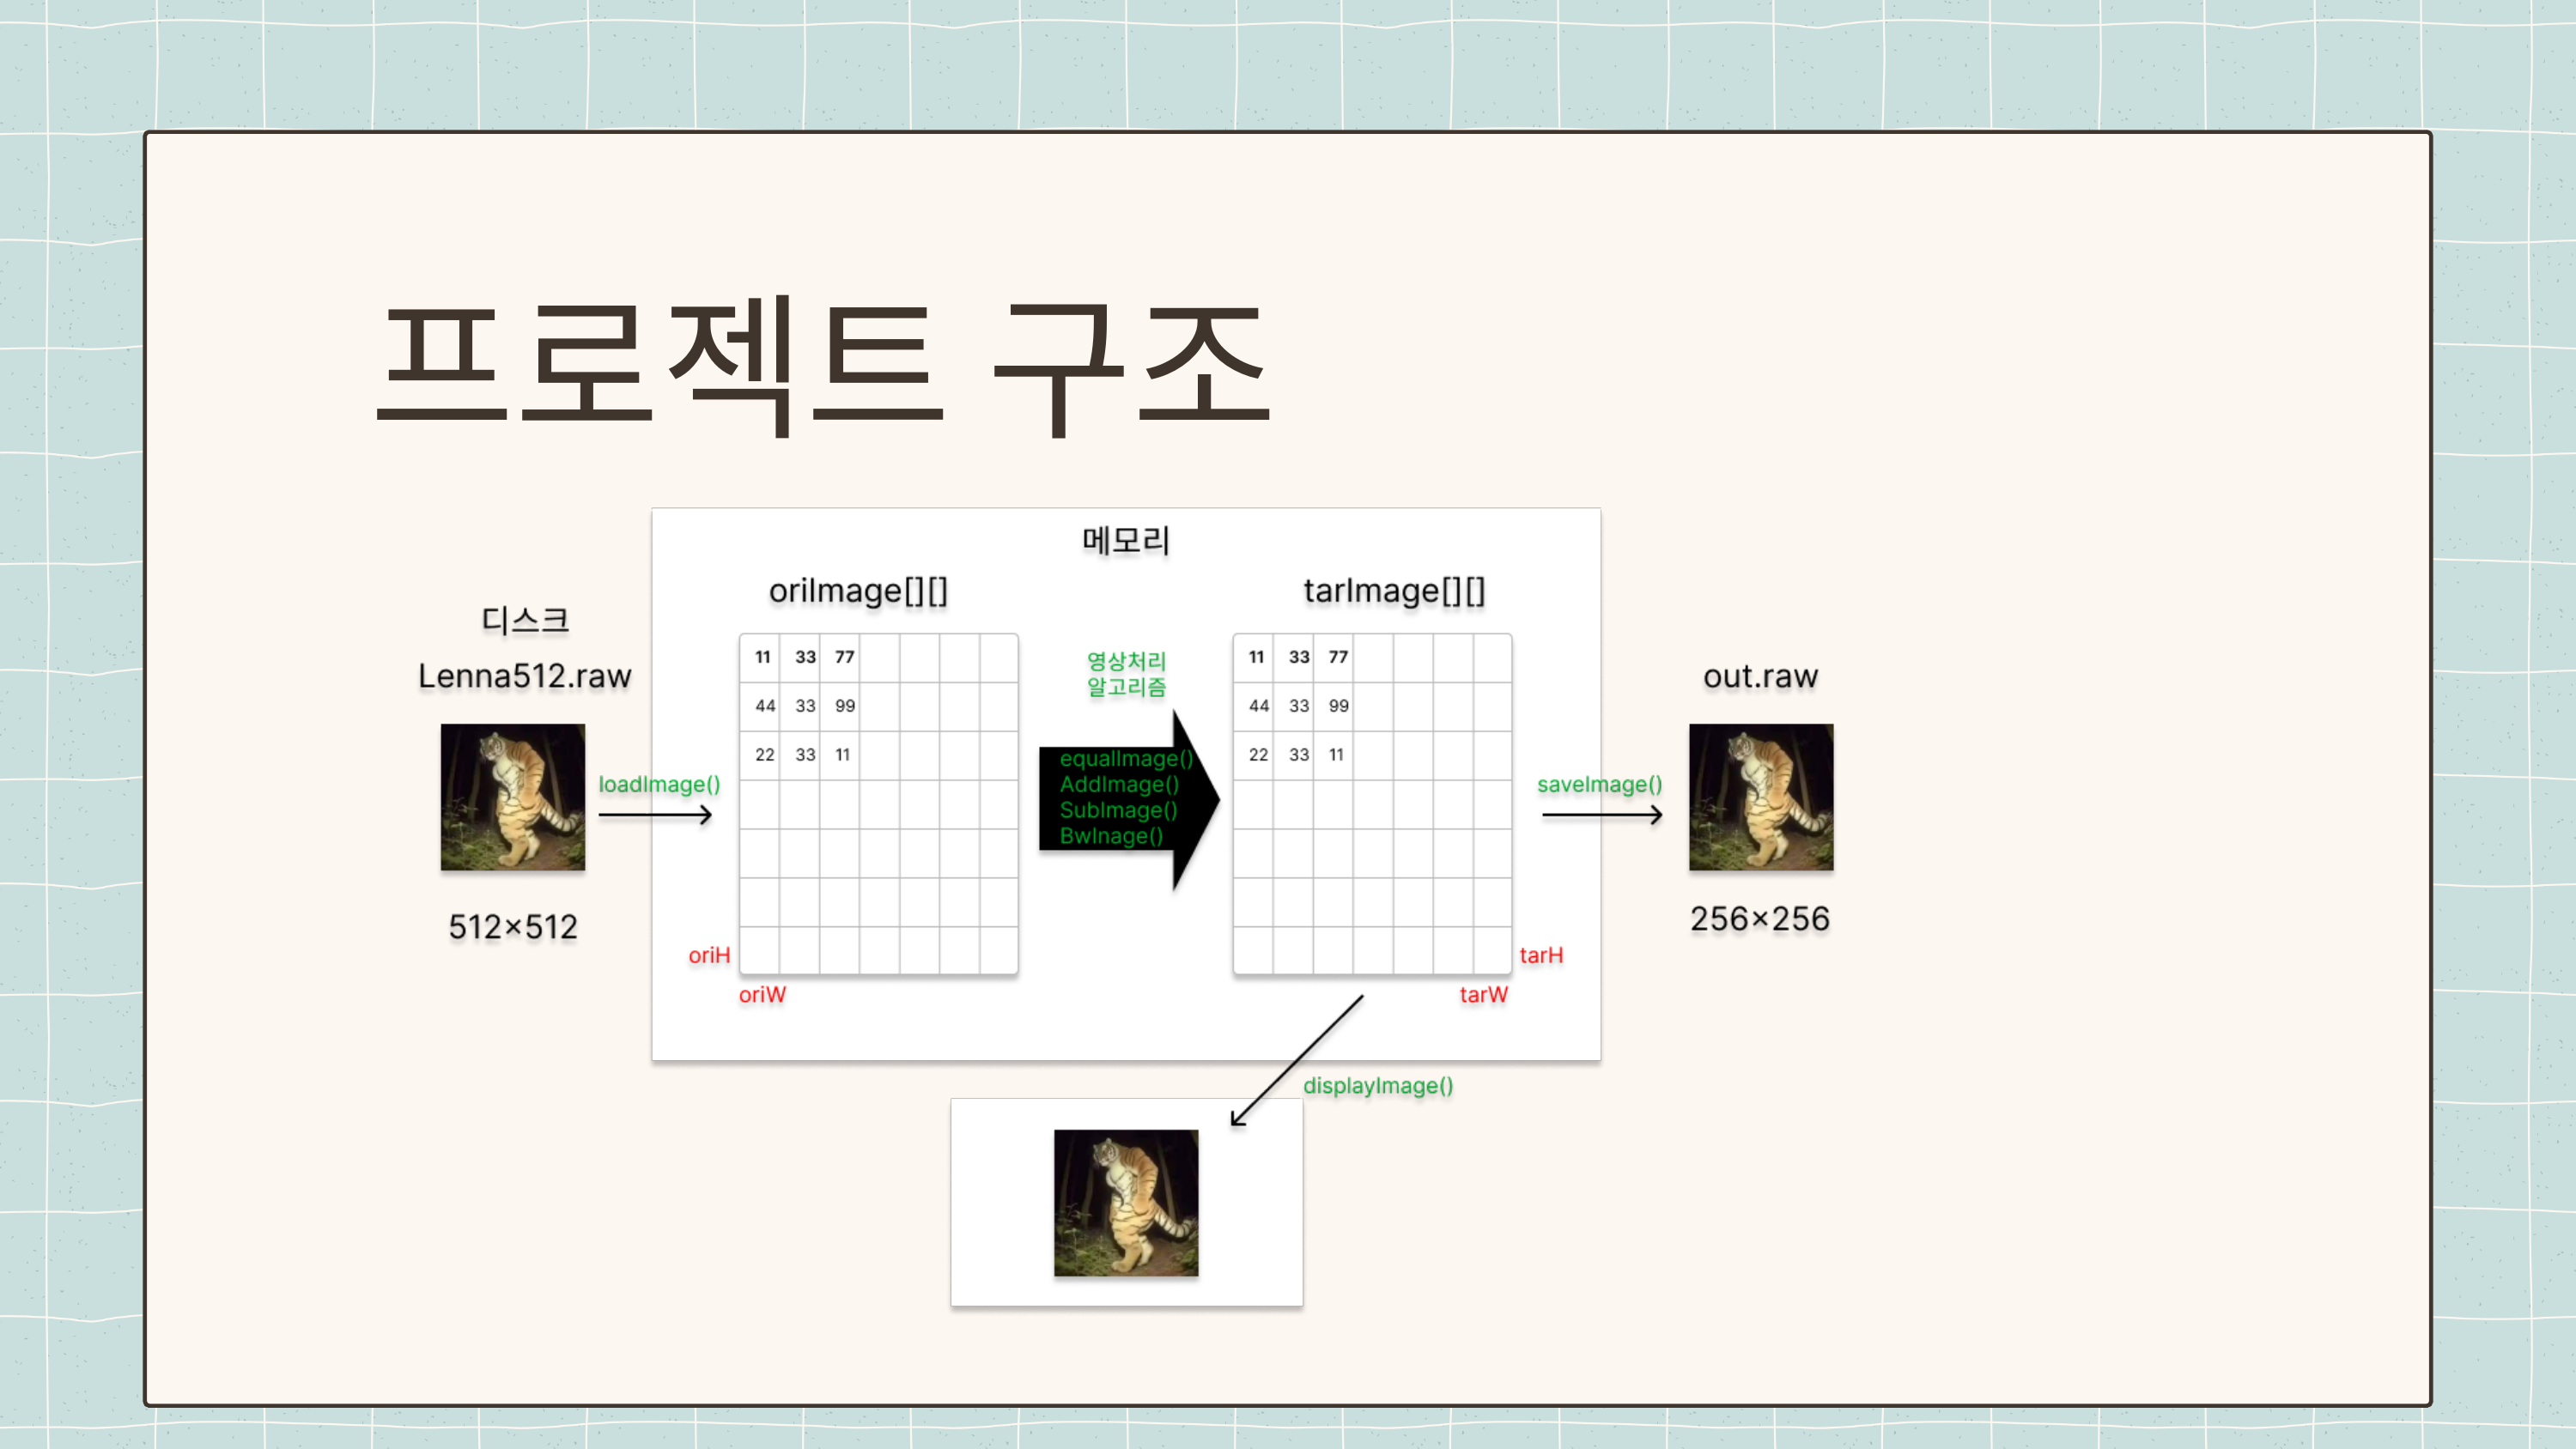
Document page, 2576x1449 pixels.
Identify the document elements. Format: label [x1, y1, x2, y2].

text_box [0, 0, 2576, 1449]
text_box [144, 131, 2432, 1406]
